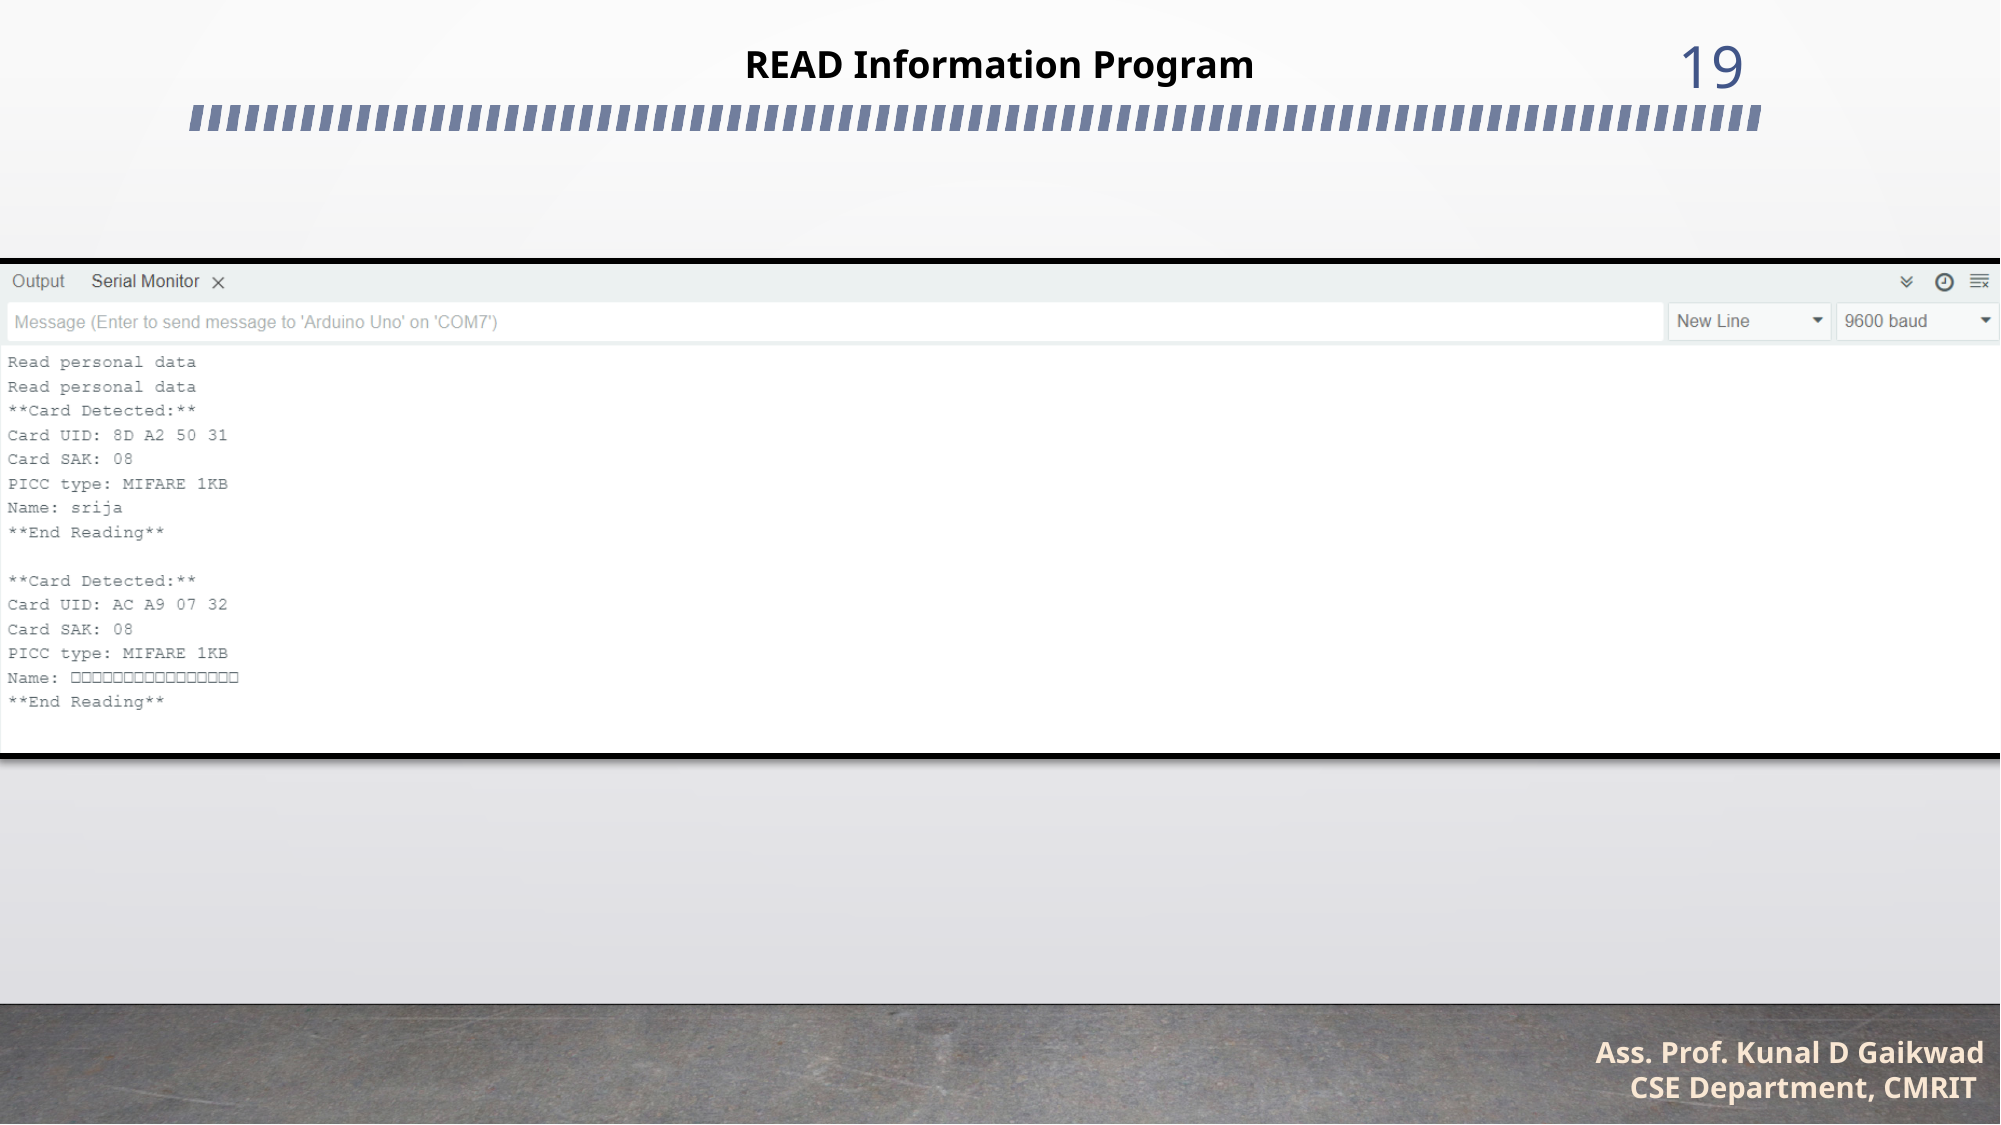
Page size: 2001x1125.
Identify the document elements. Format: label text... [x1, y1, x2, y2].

text_box READ Information Program [492, 11, 1507, 94]
picture [0, 1004, 2000, 1124]
picture [0, 263, 2000, 754]
slide_number 19 [1626, 22, 1760, 106]
text_box Ass. Prof. Kunal D Gaikwad CSE Department, CMRIT [1188, 1026, 2000, 1125]
